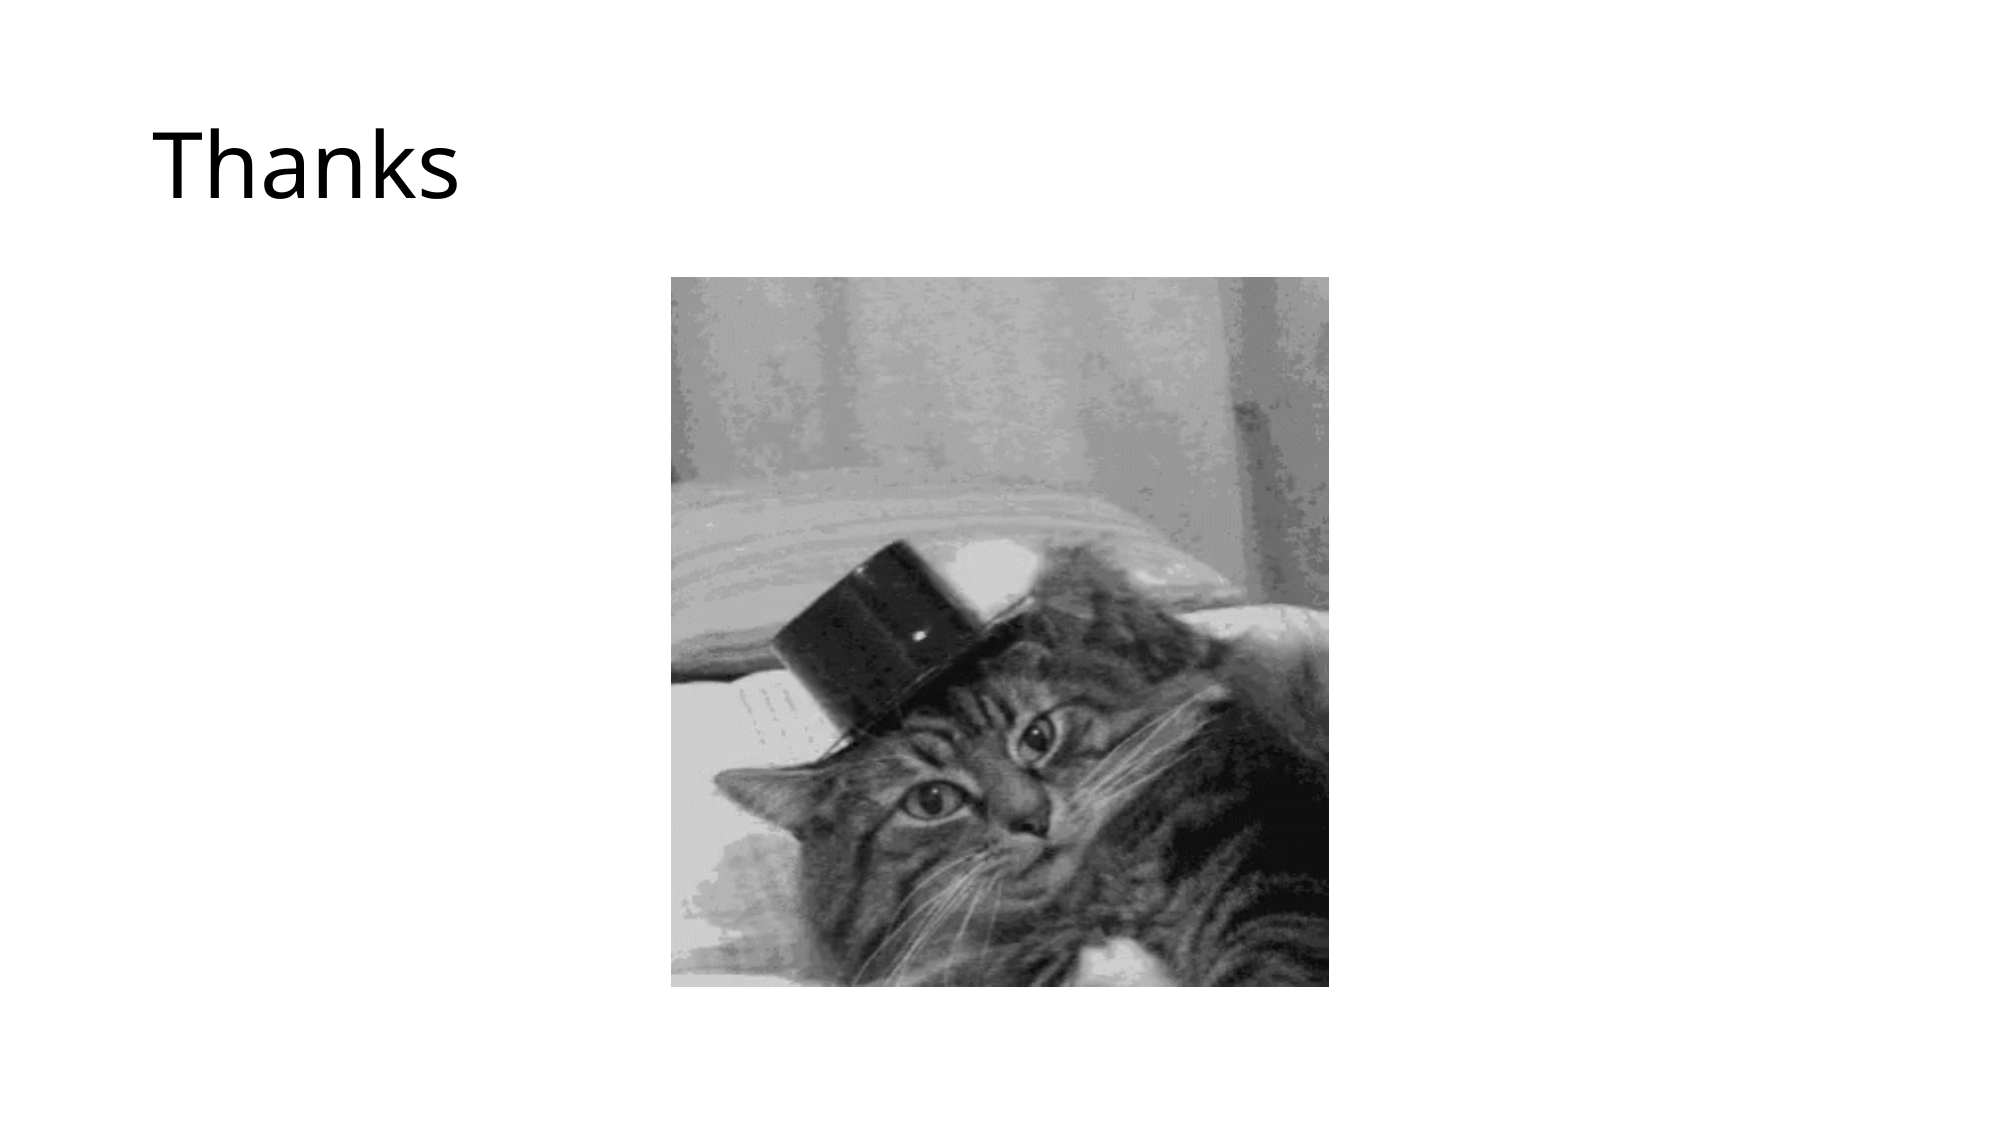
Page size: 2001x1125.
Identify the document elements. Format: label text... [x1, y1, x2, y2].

title Thanks [137, 59, 1863, 278]
picture [671, 277, 1329, 987]
